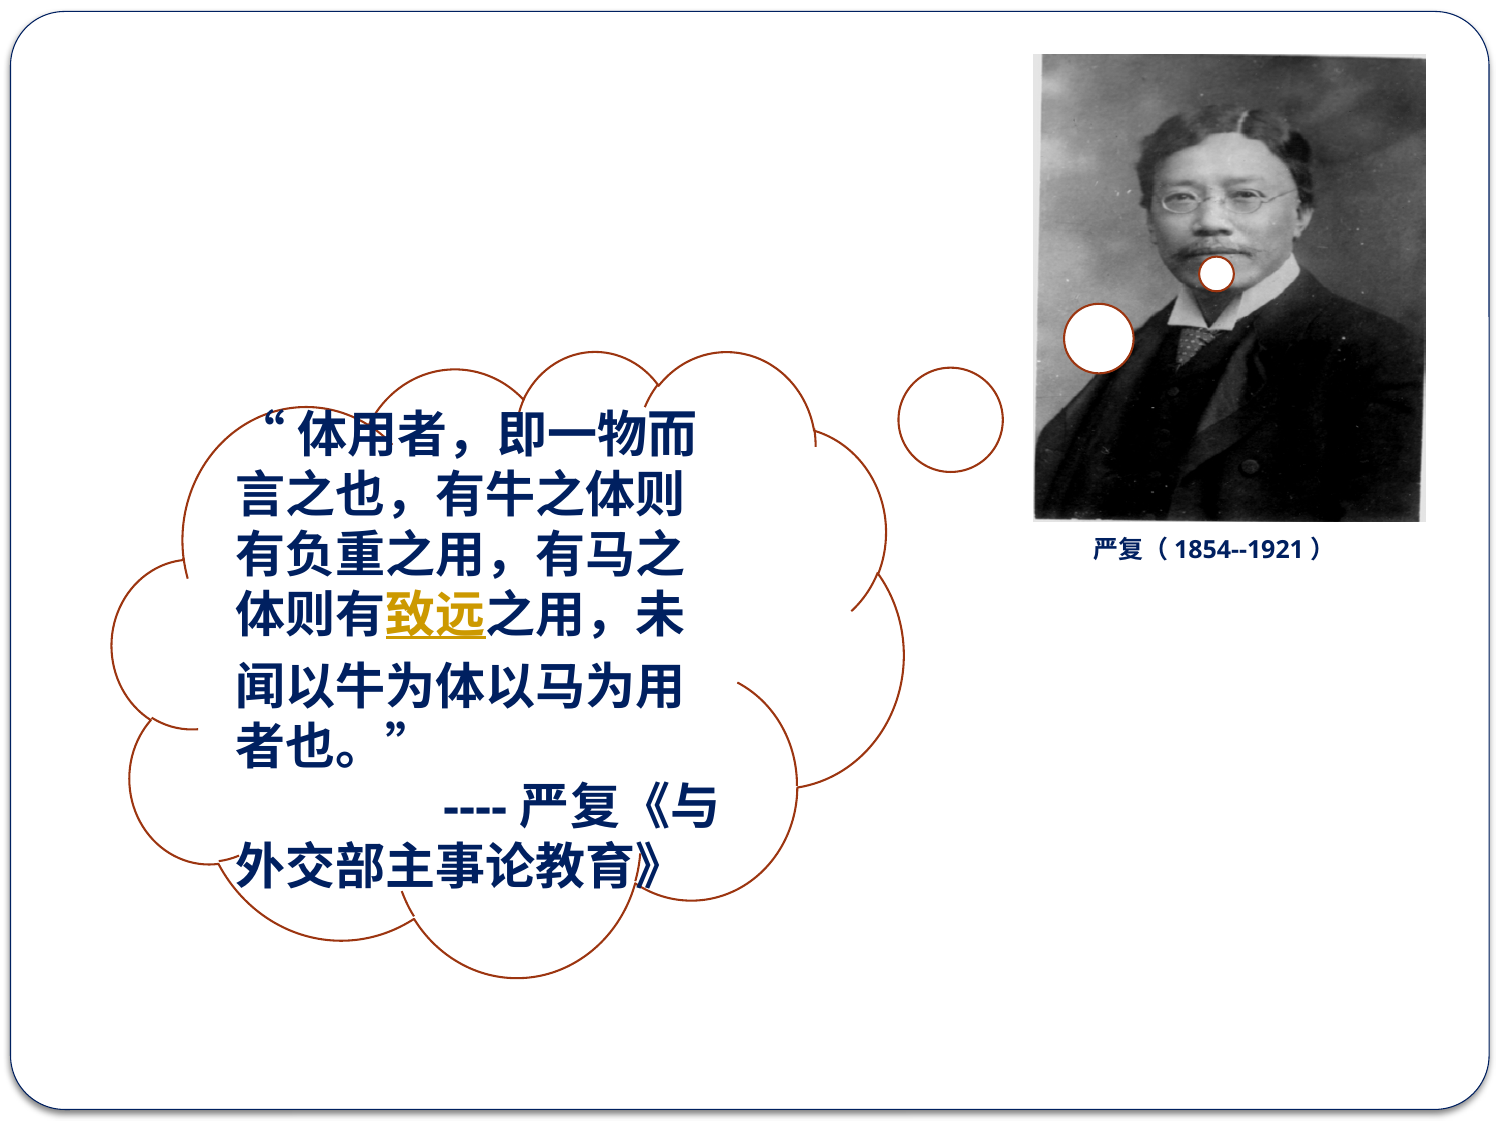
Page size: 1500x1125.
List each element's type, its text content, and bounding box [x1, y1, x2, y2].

text_box “体用者，即一物而言之也，有牛之体则有负重之用，有马之体则有致远之用，未闻以牛为体以马为用者也。” ----严复《与外交部主事论教育》 [897, 366, 1004, 474]
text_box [1033, 54, 1426, 572]
text_box “体用者，即一物而言之也，有牛之体则有负重之用，有马之体则有致远之用，未闻以牛为体以马为用者也。” ----严复《与外交部主事论教育》 [110, 350, 905, 980]
